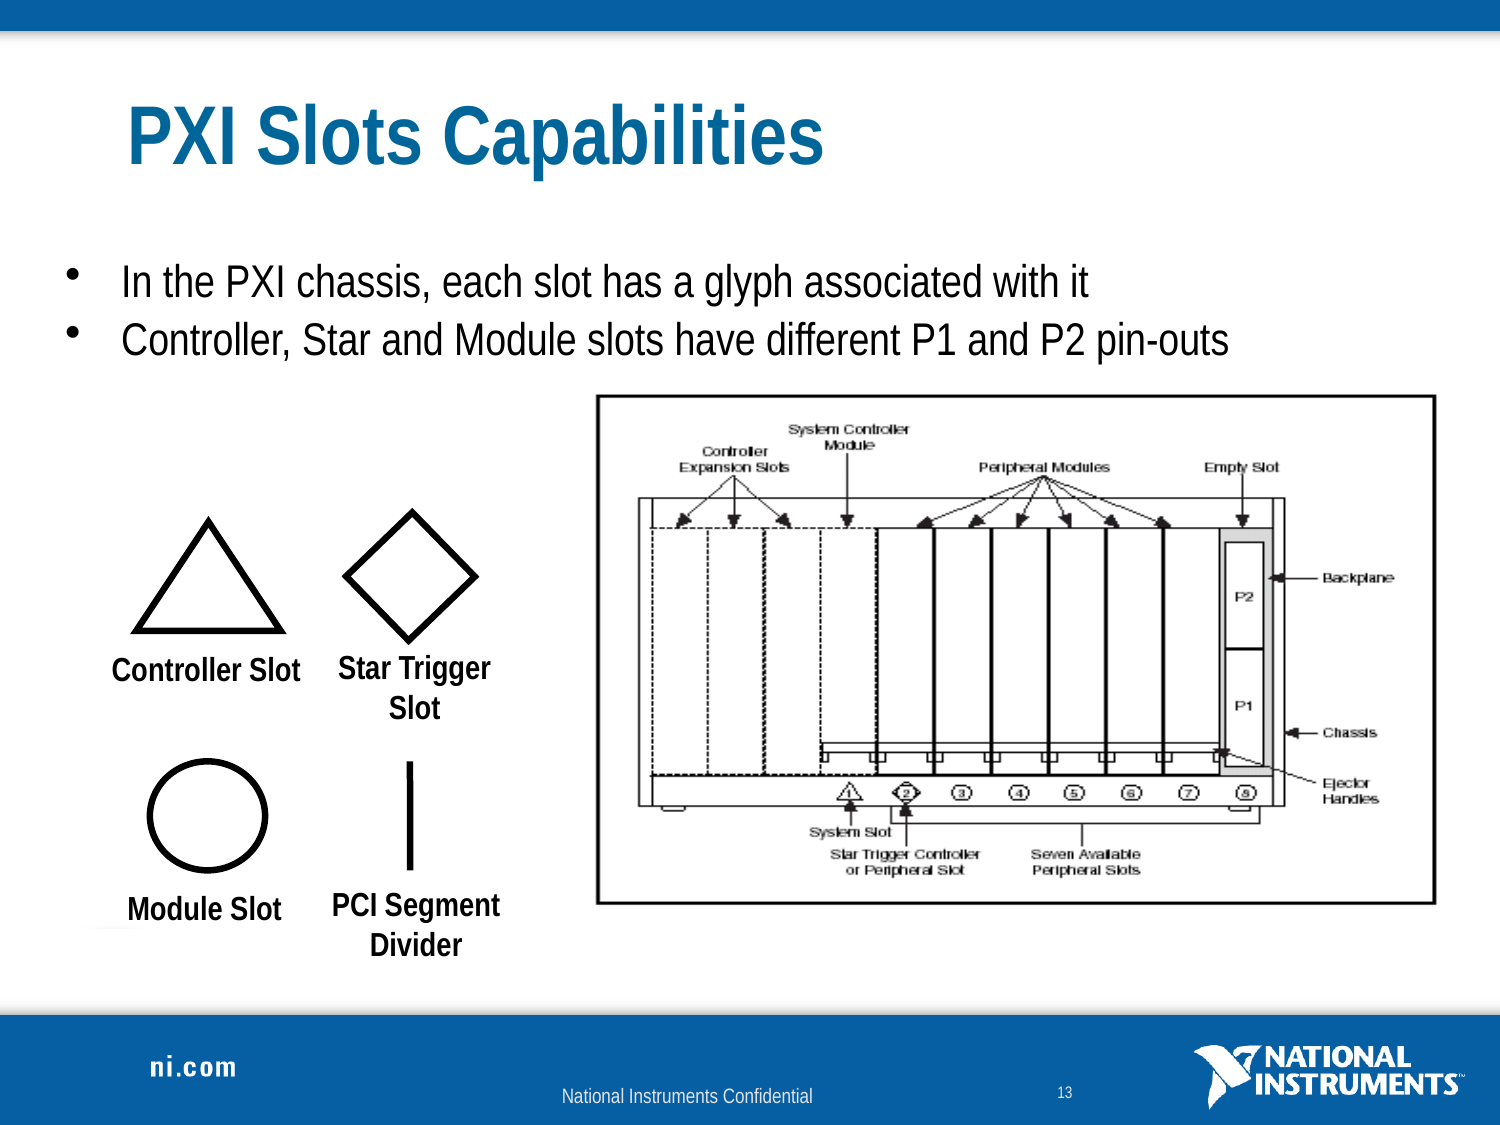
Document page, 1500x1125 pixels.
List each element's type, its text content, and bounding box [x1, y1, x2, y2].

picture [0, 0, 1500, 1125]
title PXI Slots Capabilities [112, 37, 1388, 226]
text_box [111, 512, 526, 964]
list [587, 387, 1451, 913]
list In the PXI chassis, each slot has a glyph associated with it Controller, Star and Module slots have different P1 and P2 pin-outs [49, 249, 1438, 476]
